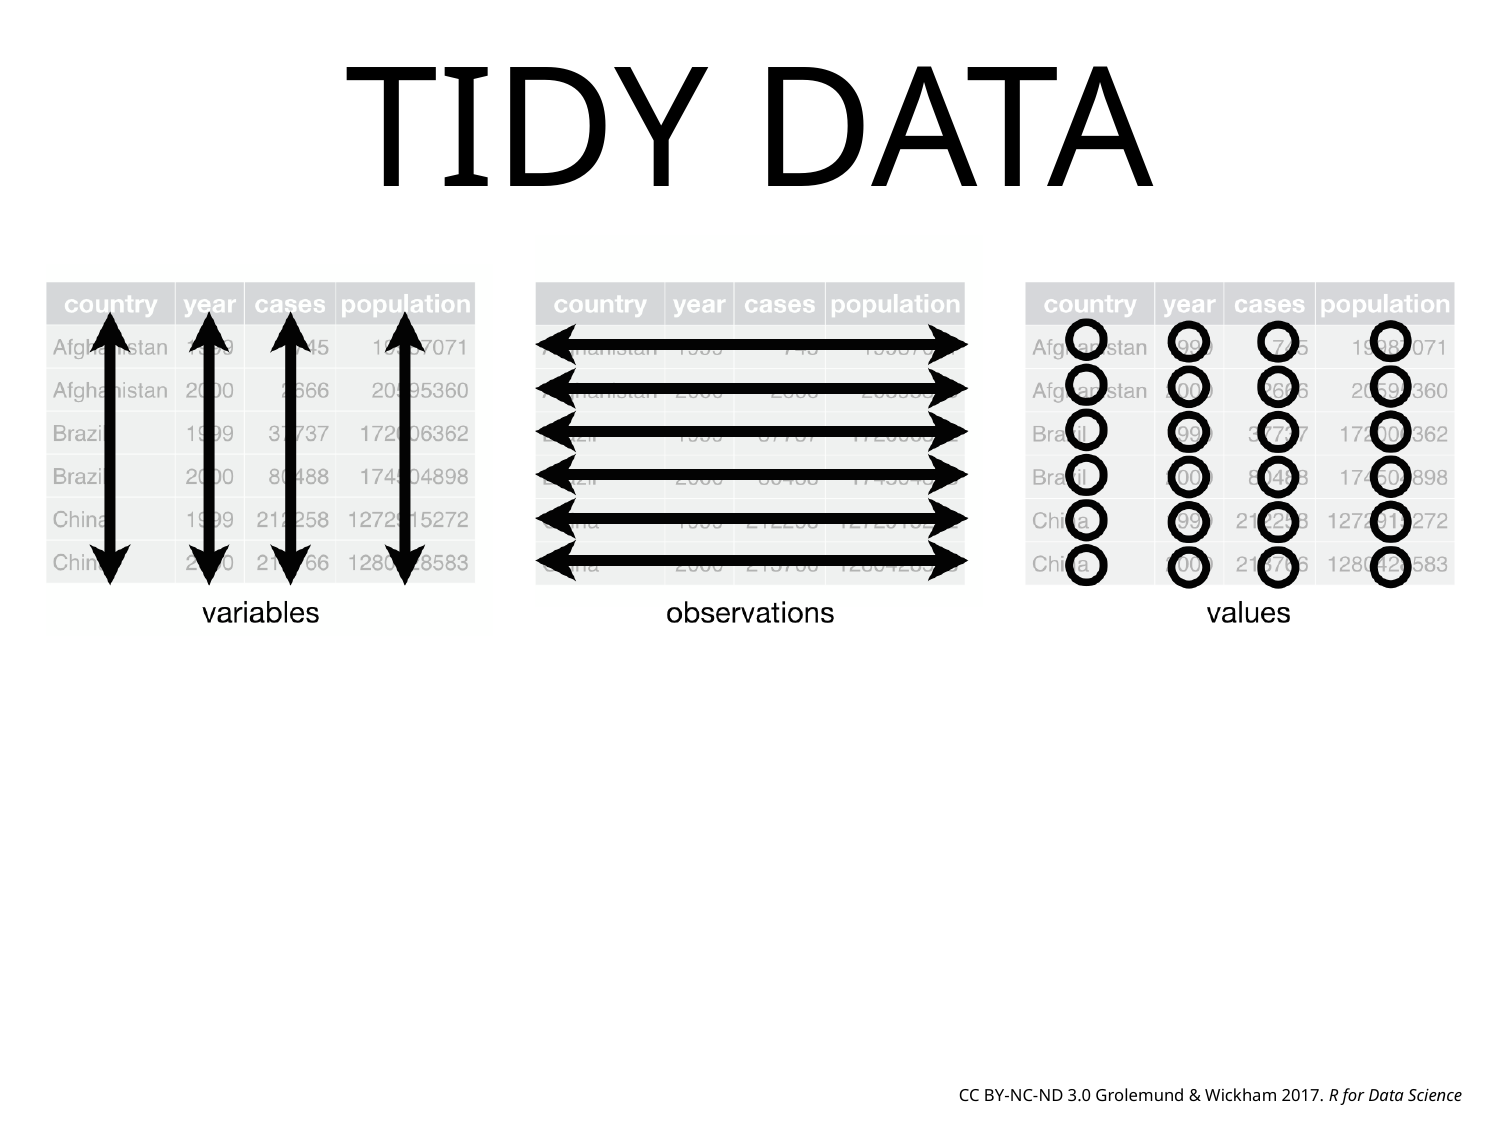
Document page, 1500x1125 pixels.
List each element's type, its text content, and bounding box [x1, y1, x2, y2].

text_box CC BY-NC-ND 3.0 Grolemund & Wickham 2017. R for Data Science [944, 1077, 1500, 1113]
text_box TIDY DATA [331, 12, 1169, 210]
picture [0, 210, 1500, 680]
